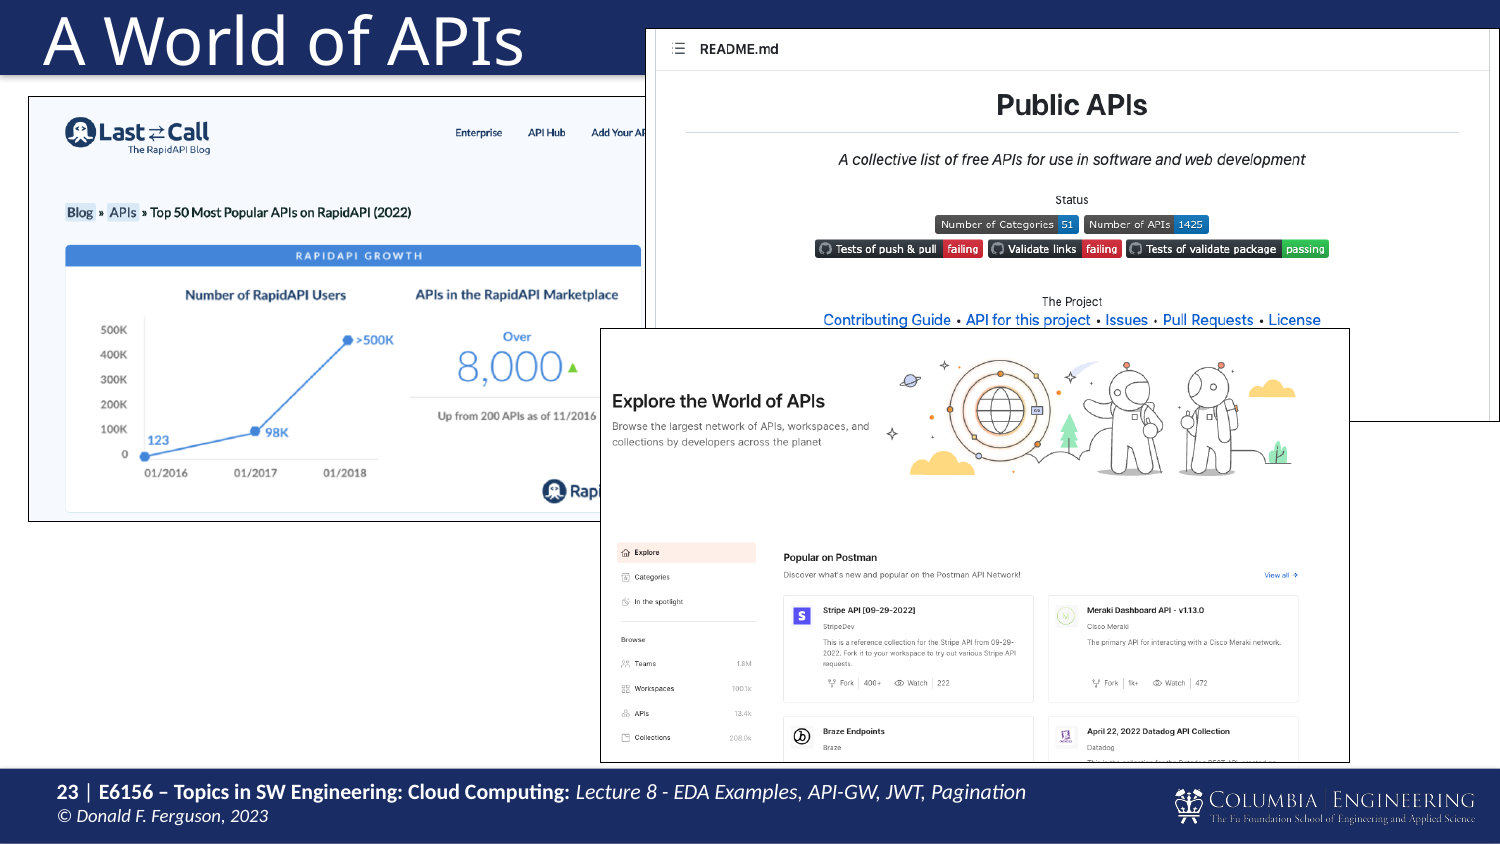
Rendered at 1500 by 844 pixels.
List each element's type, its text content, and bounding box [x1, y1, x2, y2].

picture [28, 28, 1500, 764]
title A World of APIs [28, 0, 1450, 73]
